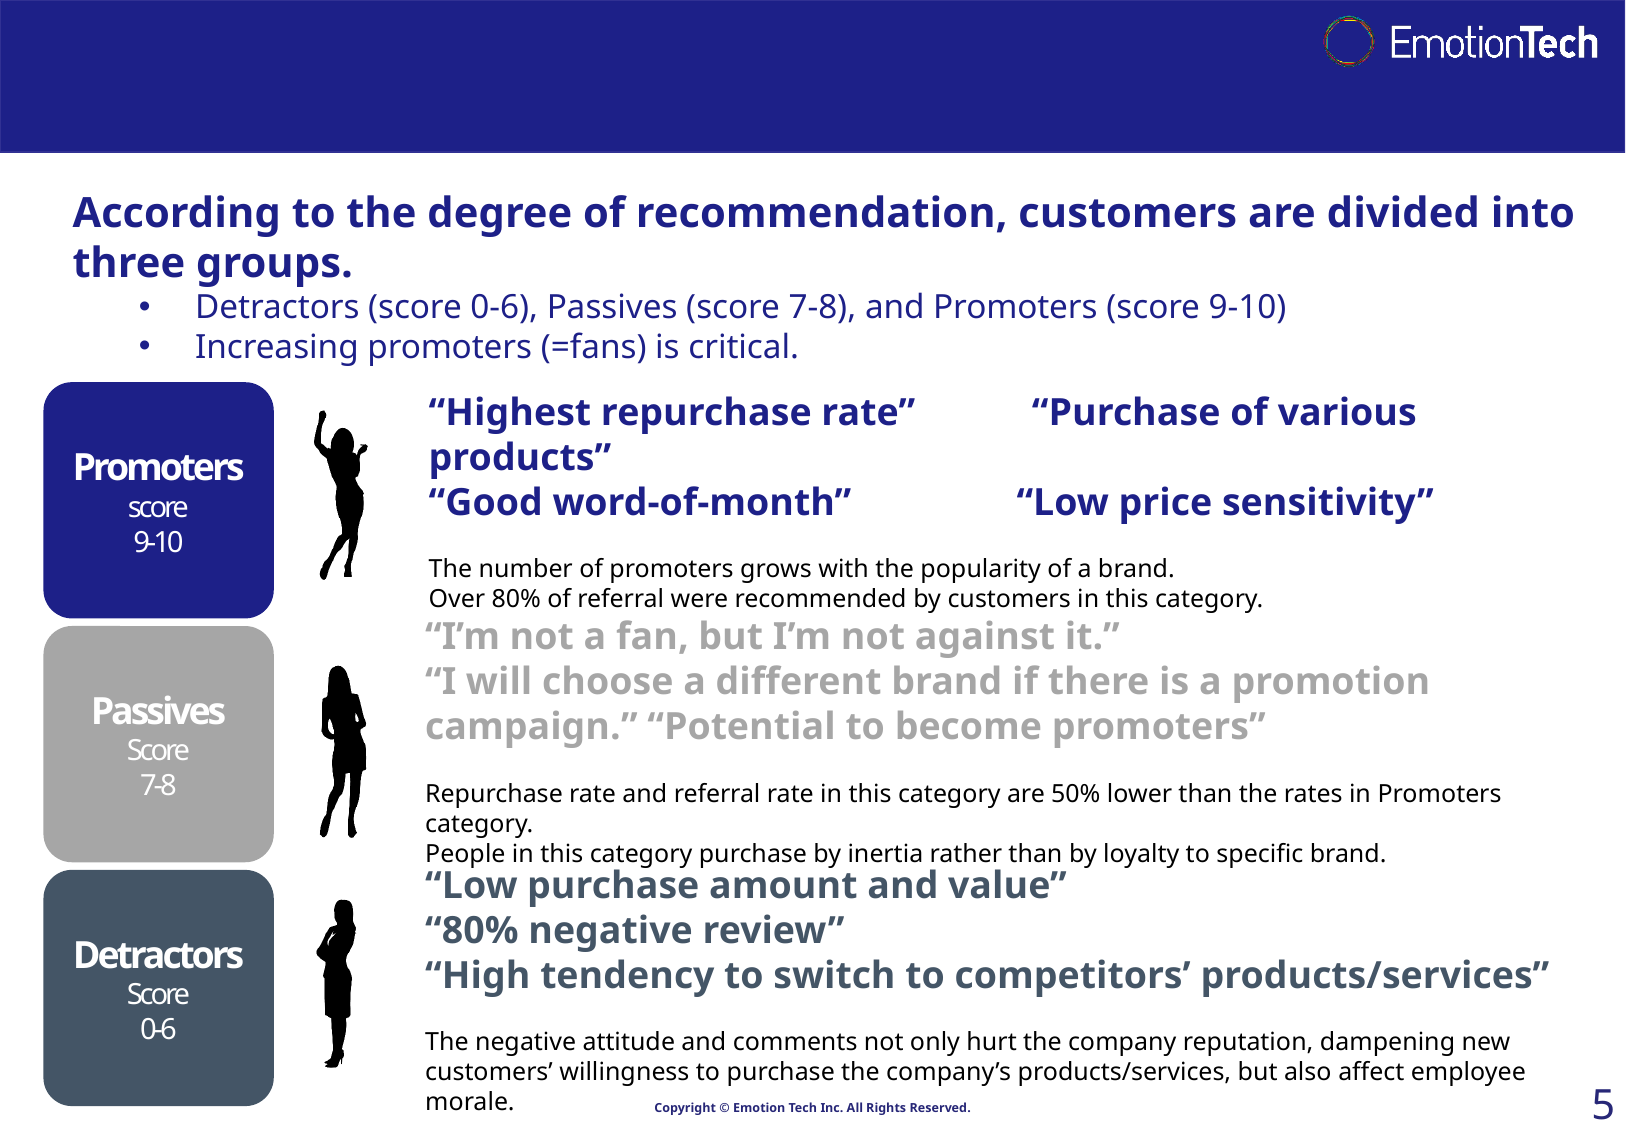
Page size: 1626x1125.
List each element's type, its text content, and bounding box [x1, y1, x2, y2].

text_box Promoters score 9-10 [43, 382, 274, 619]
text_box Passives Score 7-8 [43, 625, 274, 863]
text_box According to the degree of recommendation, customers are divided into three groups. Detractors (score 0-6), Passives (score 7-8), and Promoters (score 9-10) Increasing promoters (=fans) is critical. [57, 178, 1595, 373]
text_box [0, 0, 1227, 153]
text_box “Highest repurchase rate” “Purchase of various products” “Good word-of-month” “Low price sensitivity” The number of promoters grows with the popularity of a brand. Over 80% of referral were recommended by customers in this category. [413, 382, 1605, 619]
text_box “I’m not a fan, but I’m not against it.” “I will choose a different brand if there is a promotion campaign.” “Potential to become promoters” Repurchase rate and referral rate in this category are 50% lower than the rates in Promoters category. People in this category purchase by inertia rather than by loyalty to specific brand. [410, 621, 1582, 858]
picture [223, 884, 422, 1083]
text_box “Low purchase amount and value” “80% negative review” “High tendency to switch to competitors’ products/services” The negative attitude and comments not only hurt the company reputation, dampening new customers’ willingness to purchase the company’s products/services, but also affect employee morale. [410, 869, 1582, 1107]
picture [244, 396, 443, 595]
text_box Detractors Score 0-6 [43, 869, 274, 1107]
picture [1290, 0, 1626, 98]
picture [238, 652, 436, 851]
